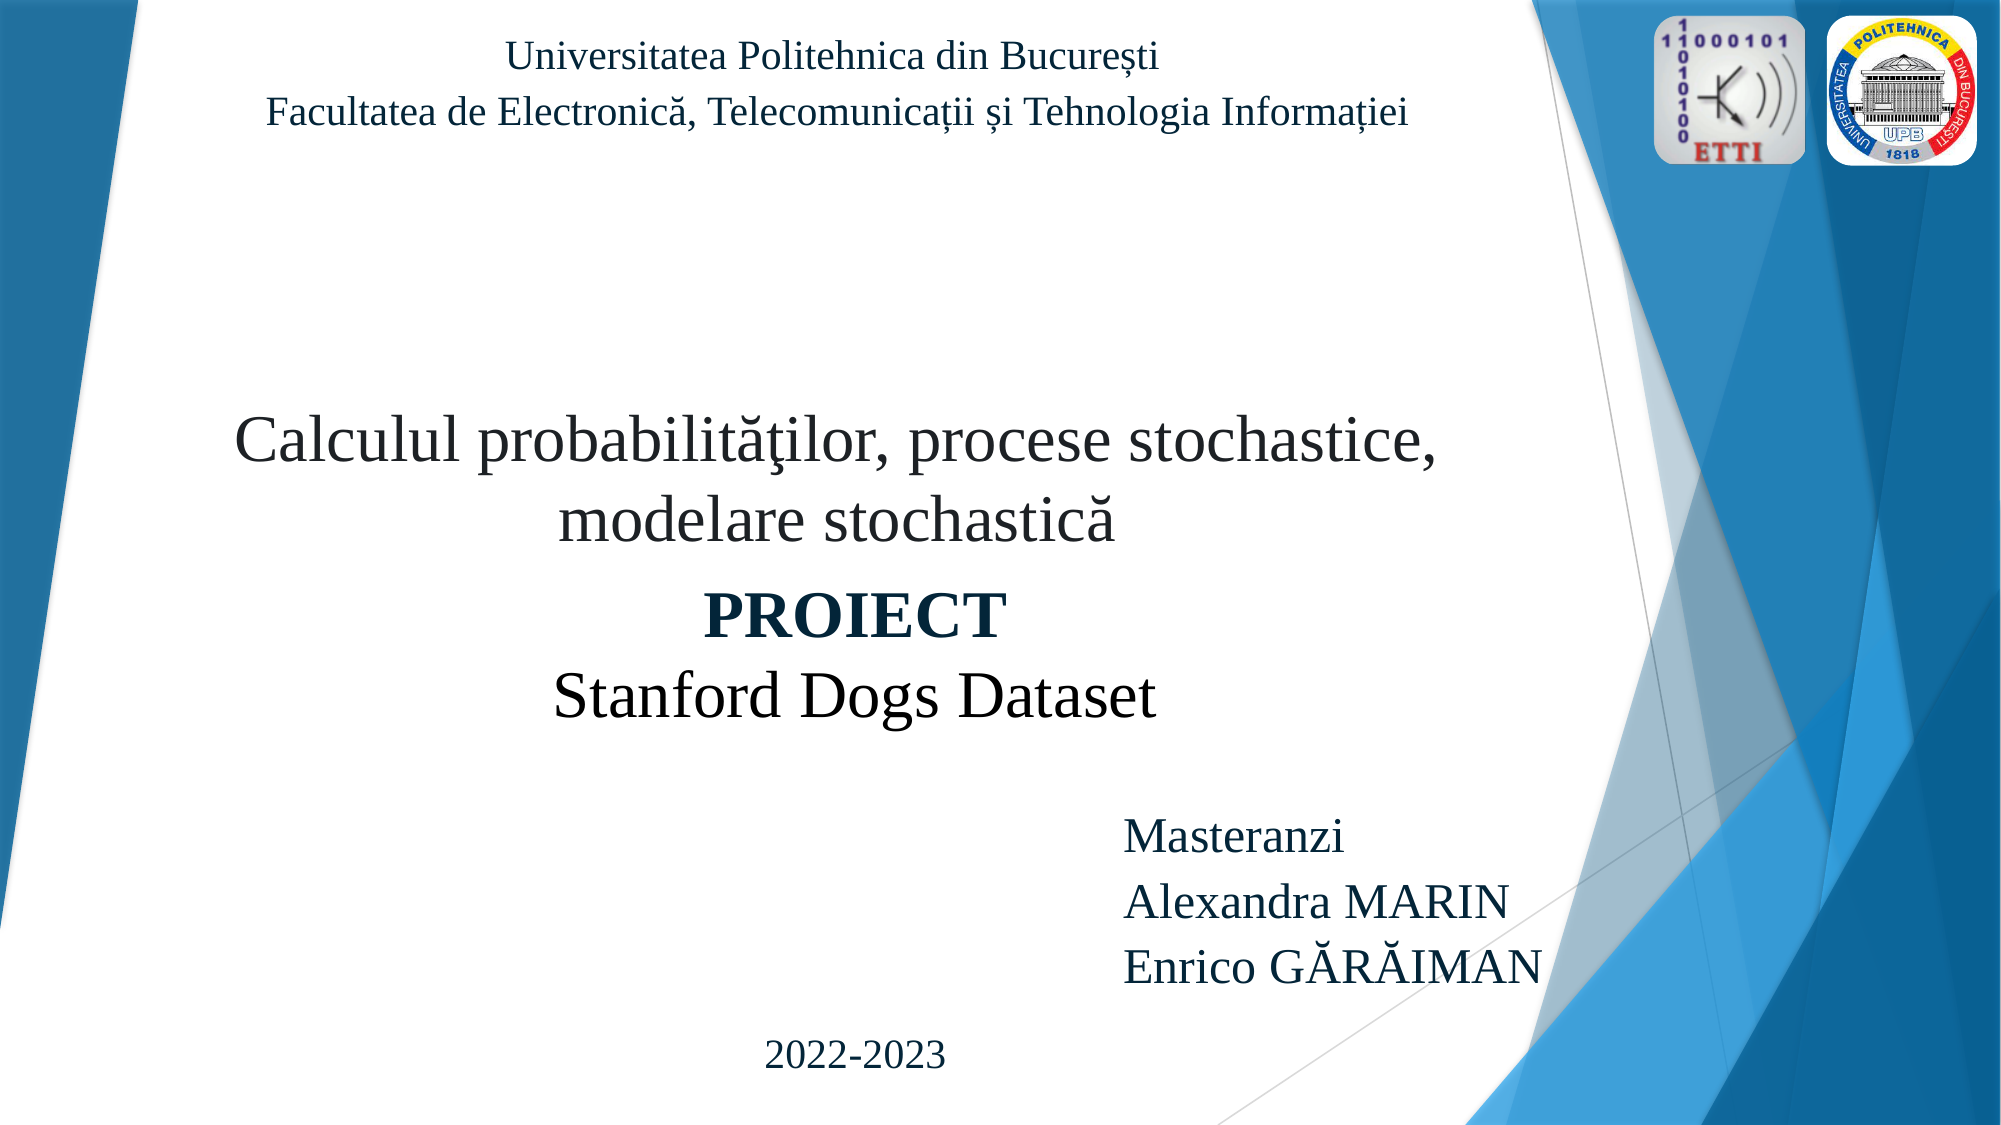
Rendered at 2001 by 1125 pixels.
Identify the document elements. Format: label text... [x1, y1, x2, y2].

text_box Masteranzi Alexandra MARIN Enrico GĂRĂIMAN [1108, 788, 1665, 1042]
text_box Universitatea Politehnica din București Facultatea de Electronică, Telecomunicații și Tehnologia Informației [179, 15, 1496, 196]
title Calculul probabilităţilor, procese stochastice, modelare stochastică [134, 292, 1542, 563]
text_box 2022-2023 [727, 1014, 984, 1125]
text_box PROIECT Stanford Dogs Dataset [218, 405, 1493, 819]
picture [1653, 15, 1808, 167]
picture [1826, 15, 1978, 167]
